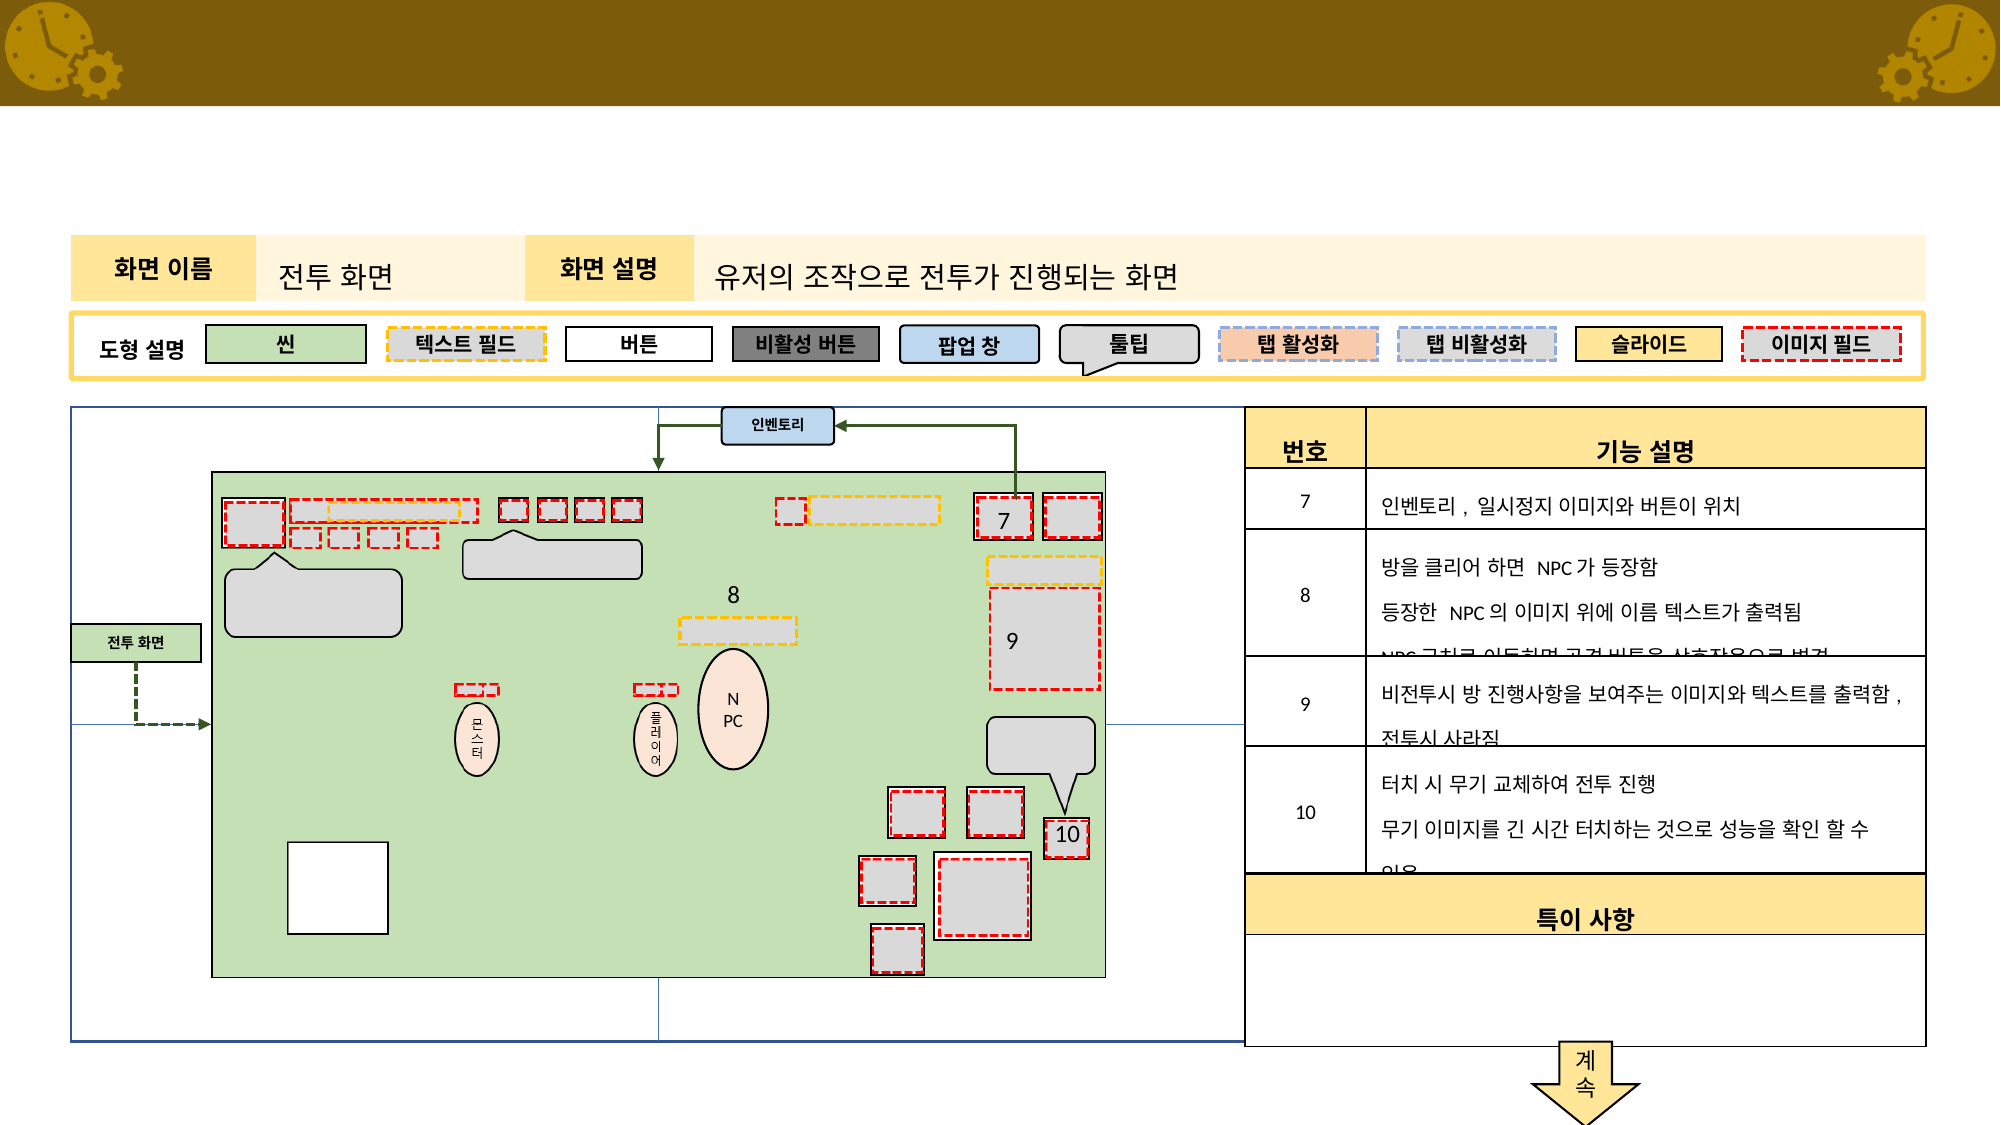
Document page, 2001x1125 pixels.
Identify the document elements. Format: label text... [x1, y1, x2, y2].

table_cell 인벤토리, 일시정지 이미지와 버튼이 위치 [1367, 469, 1925, 528]
table_cell 9 [1246, 657, 1365, 745]
table_cell 7 [1246, 469, 1365, 528]
list 유저의 조작으로 전투가 진행되는 화면 [699, 235, 1914, 301]
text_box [658, 425, 722, 471]
table_cell 방을 클리어 하면 NPC가 등장함 등장한 NPC의 이미지 위에 이름 텍스트가 출력됨 NPC근처로 이동하면 공격 버튼을 상호작용으로 변경 [1367, 530, 1925, 655]
table_cell 터치 시 무기 교체하여 전투 진행 무기 이미지를 긴 시간 터치하는 것으로 성능을 확인 할 수 있음 [1367, 747, 1925, 872]
table_header 기능 설명 [1367, 408, 1925, 467]
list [210, 471, 1106, 978]
table_cell 10 [1246, 747, 1365, 872]
table_header 번호 [1246, 408, 1365, 467]
text_box 전투 화면 [70, 623, 202, 663]
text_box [888, 371, 962, 553]
list 전투 화면 [263, 235, 524, 301]
table_header 특이 사항 [1246, 875, 1925, 934]
table_cell [1246, 935, 1925, 1046]
table_cell 8 [1246, 530, 1365, 655]
text_box 인벤토리 [720, 406, 836, 446]
table_cell 비전투시 방 진행사항을 보여주는 이미지와 텍스트를 출력함, 전투시 사라짐 [1367, 657, 1925, 745]
text_box 계속 [1530, 1040, 1642, 1125]
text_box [142, 655, 205, 731]
